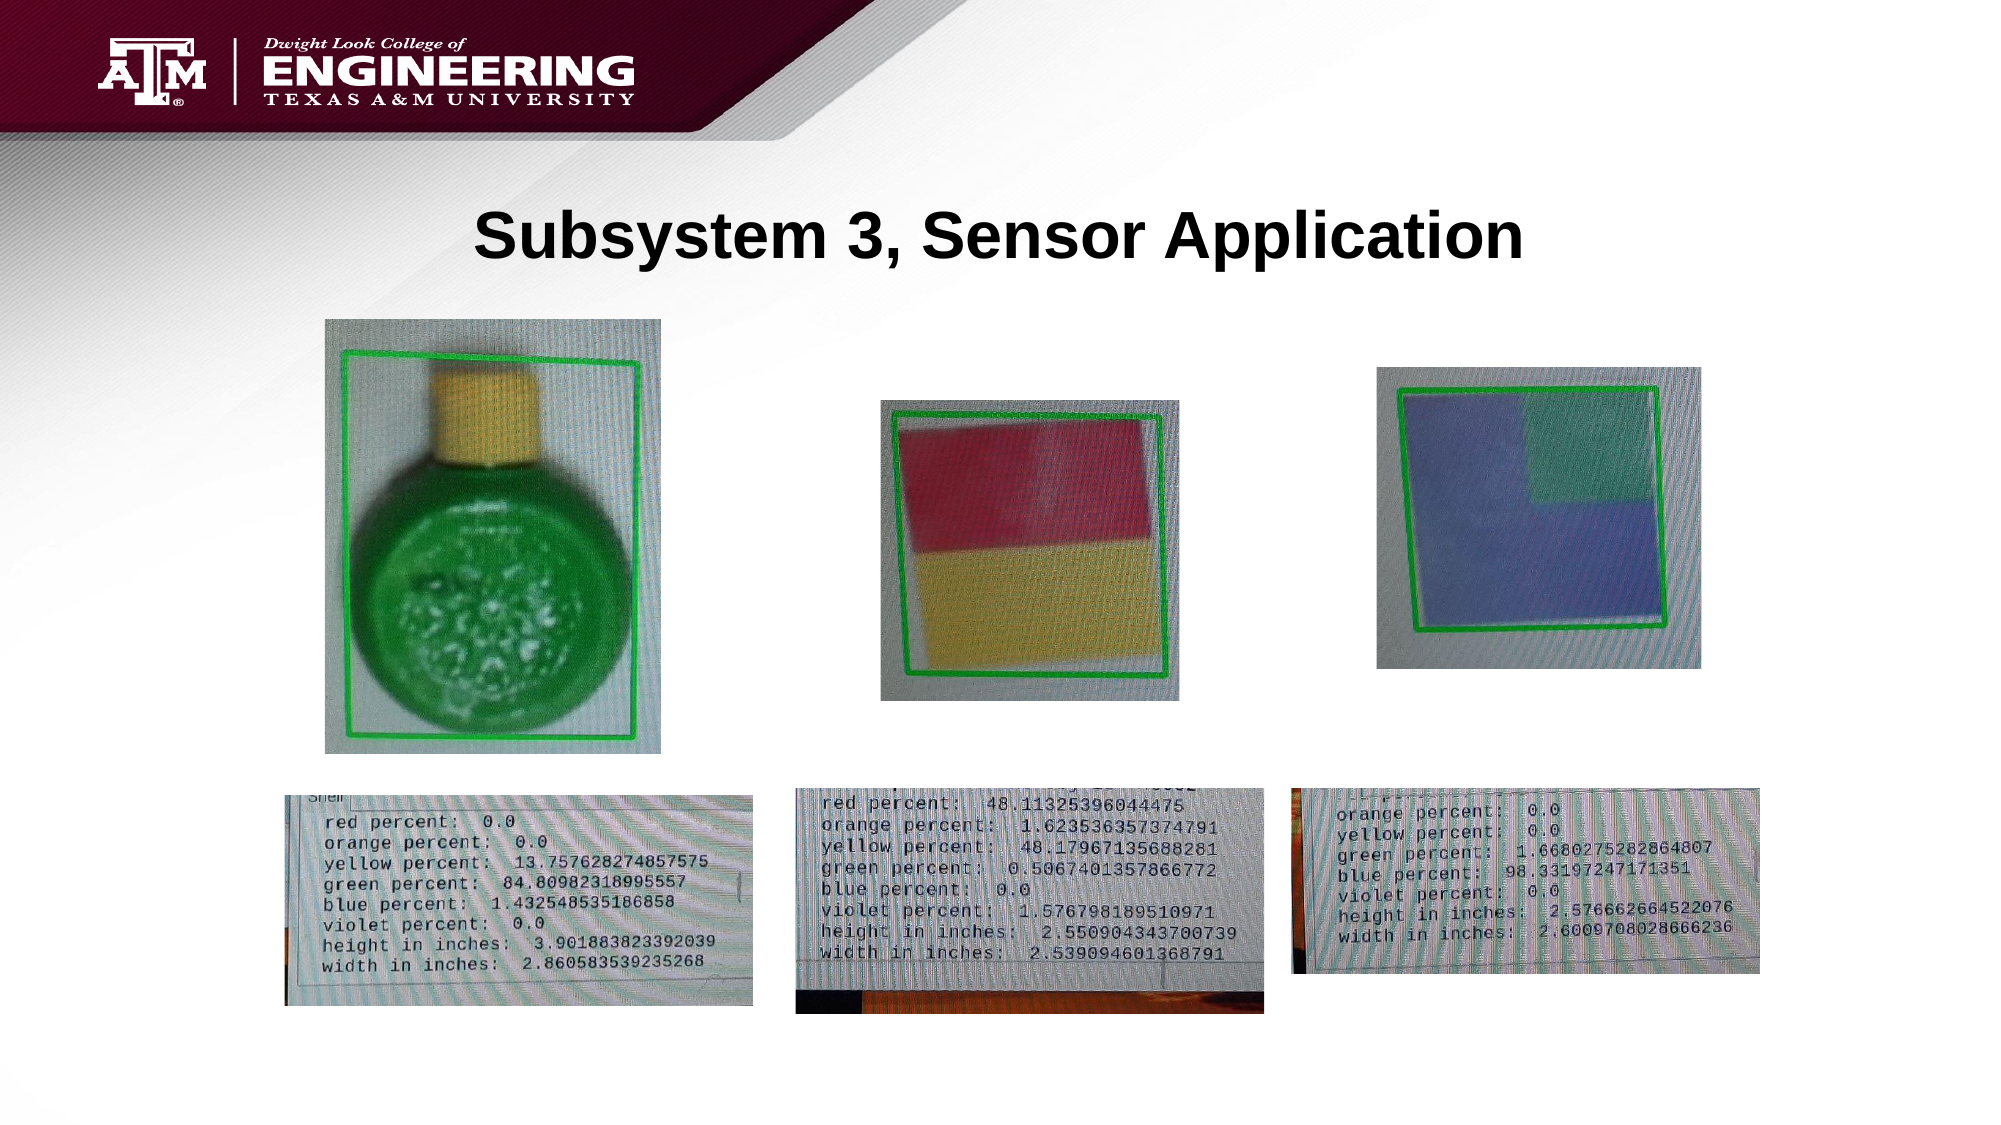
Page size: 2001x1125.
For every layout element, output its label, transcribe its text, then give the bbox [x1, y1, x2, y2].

picture [0, 0, 2001, 1125]
title Subsystem 3, Sensor Application [324, 172, 1675, 304]
